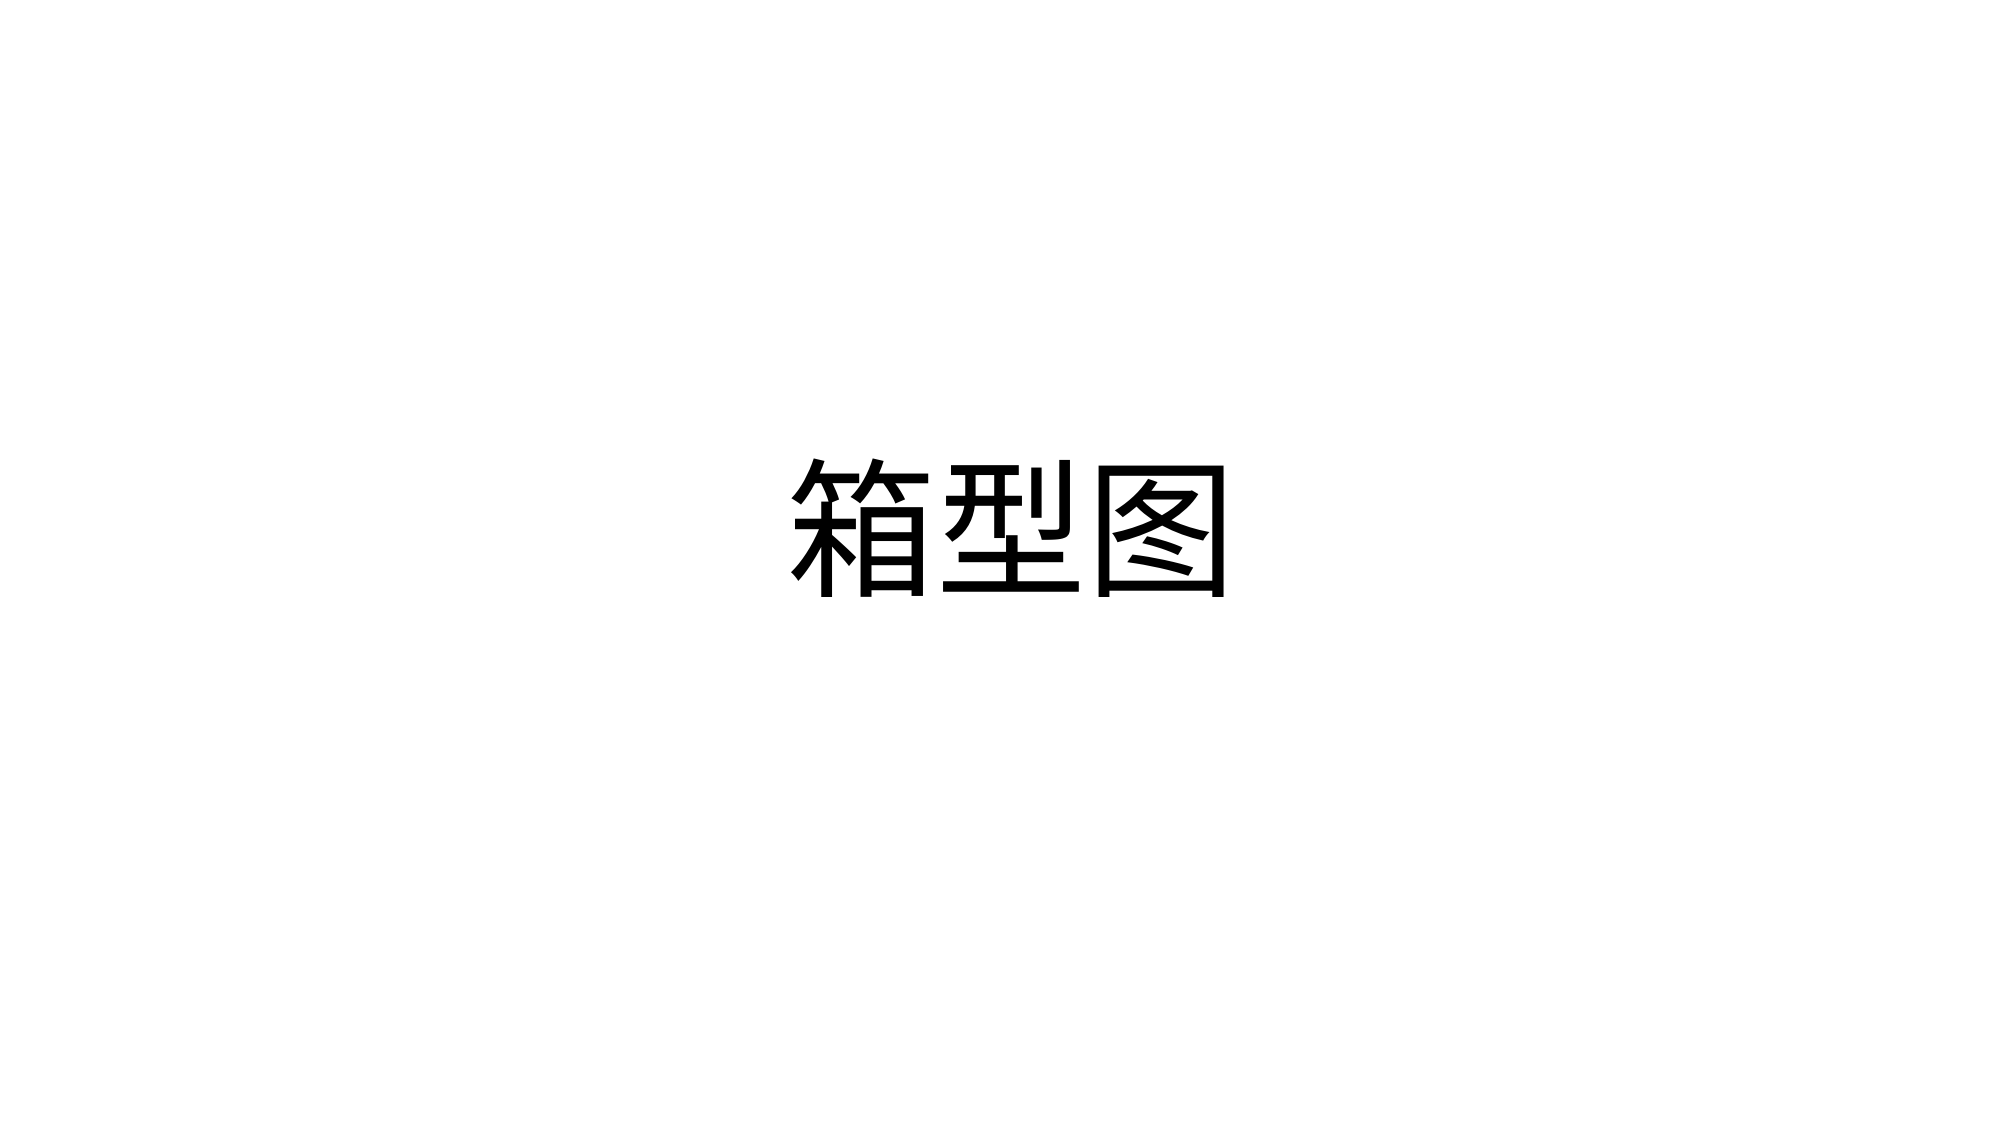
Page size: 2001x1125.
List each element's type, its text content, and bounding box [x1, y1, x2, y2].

text_box 箱型图 [483, 428, 1540, 637]
